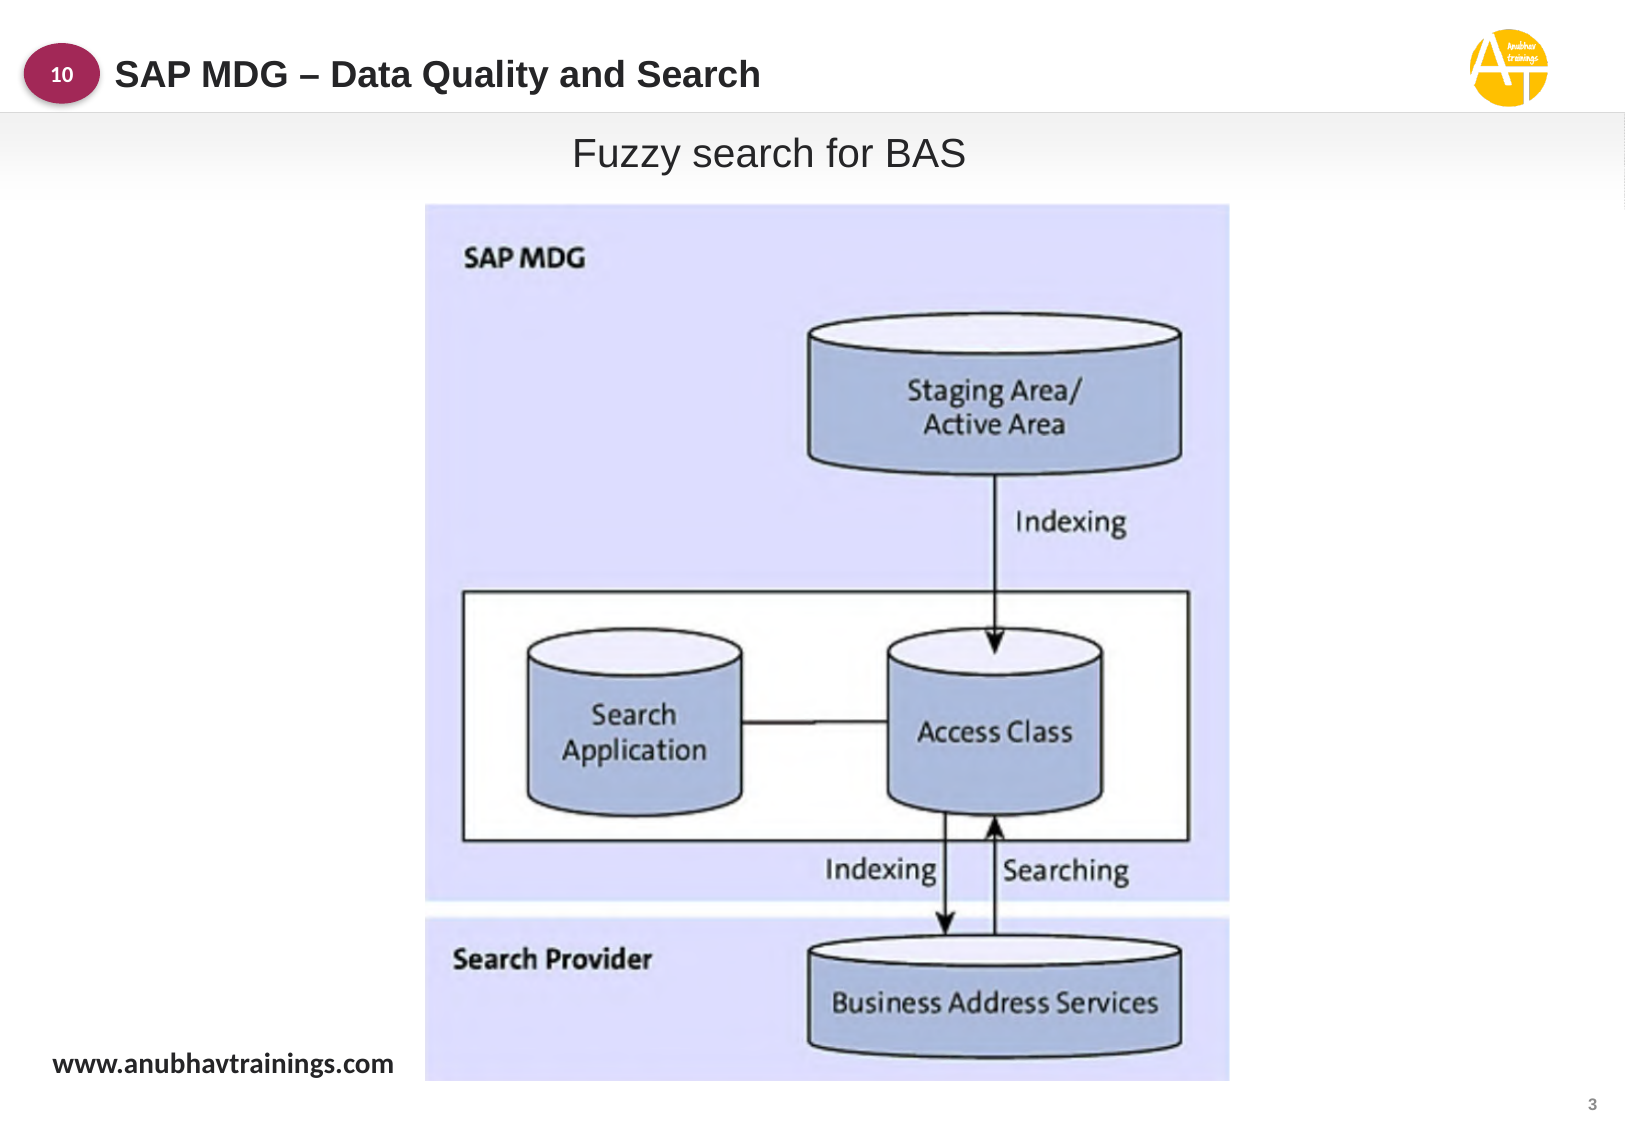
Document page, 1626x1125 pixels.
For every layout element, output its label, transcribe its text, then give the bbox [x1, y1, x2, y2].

picture [1462, 24, 1552, 112]
text_box SAP MDG – Data Quality and Search [99, 42, 1438, 103]
text_box 10 [23, 42, 99, 105]
text_box Fuzzy search for BAS [131, 125, 1418, 177]
picture [0, 113, 1625, 1081]
